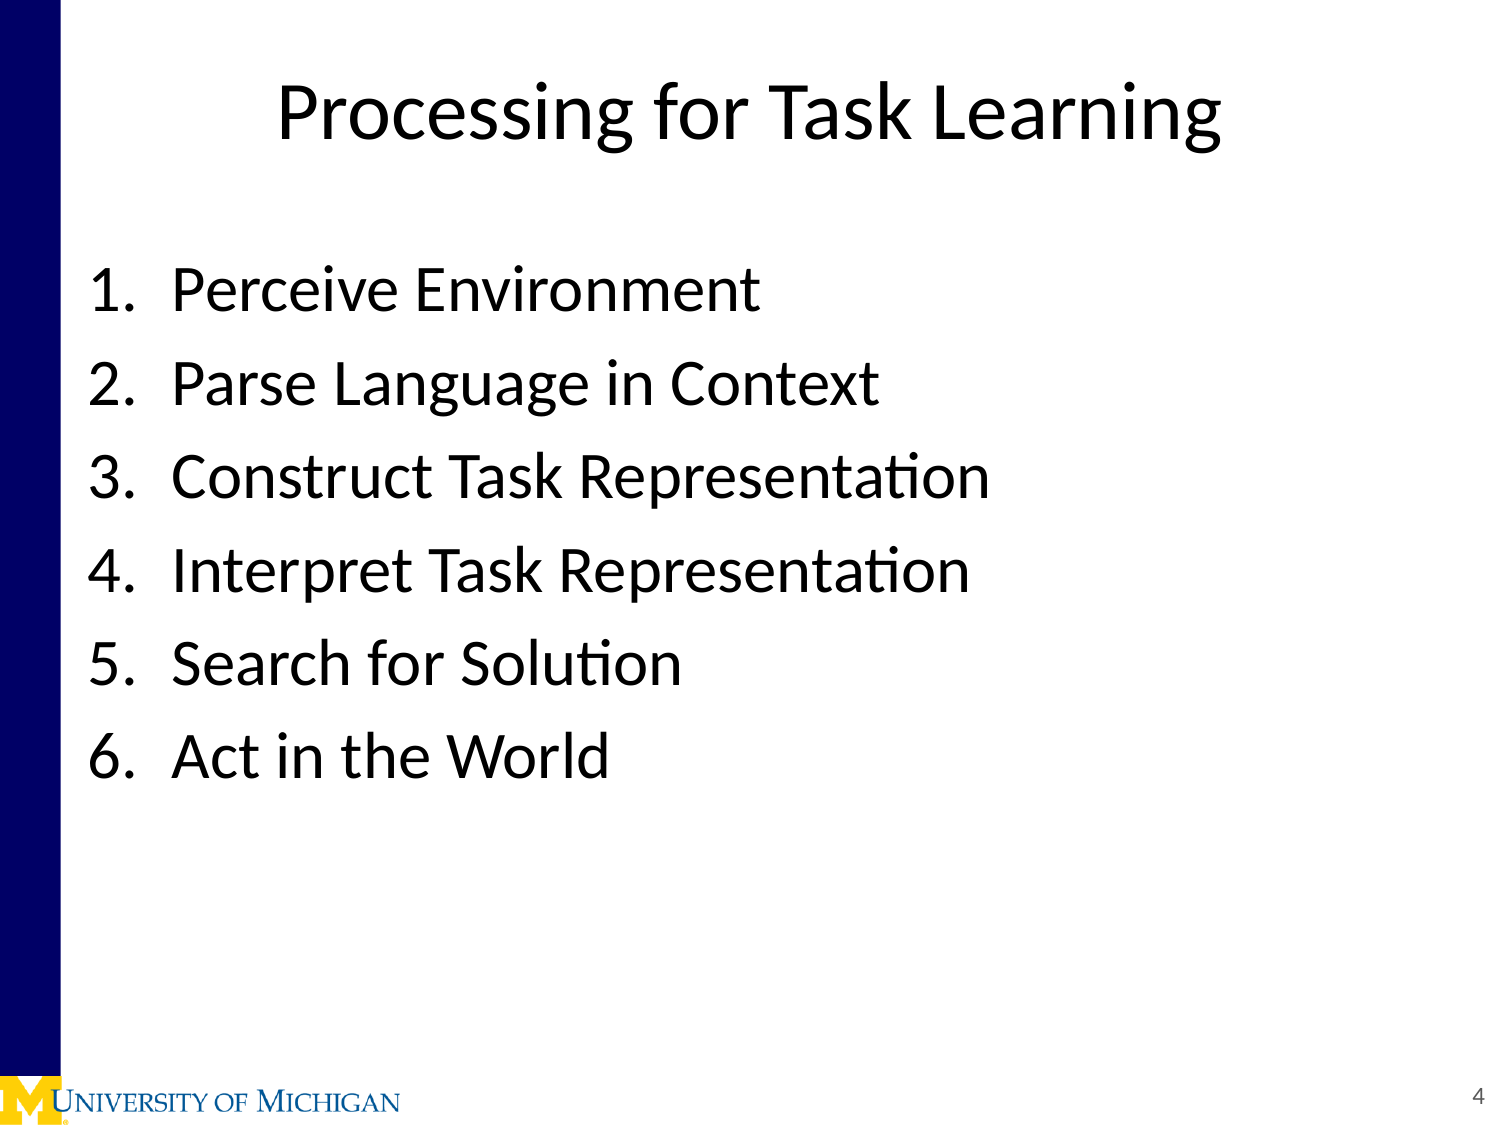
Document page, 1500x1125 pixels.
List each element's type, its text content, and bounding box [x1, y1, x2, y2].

picture [0, 1076, 400, 1125]
slide_number 4 [1149, 1065, 1500, 1125]
title Processing for Task Learning [75, 12, 1425, 200]
list Perceive Environment Parse Language in Context Construct Task Representation Interpret Task Representation Search for Solution Act in the World [72, 237, 1498, 963]
